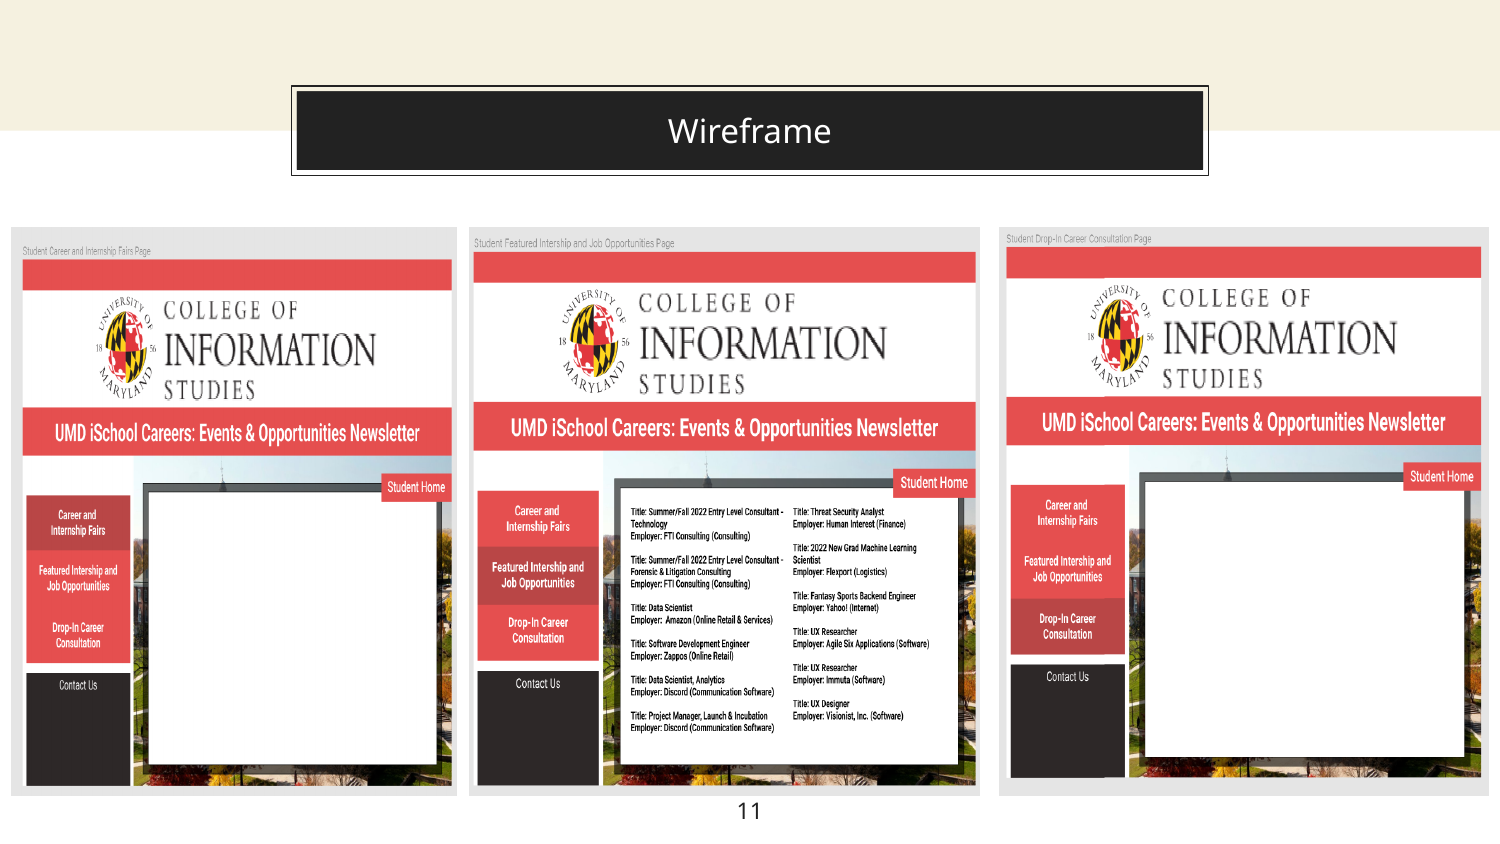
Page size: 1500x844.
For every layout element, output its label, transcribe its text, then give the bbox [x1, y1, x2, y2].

slide_number ‹#› [705, 804, 795, 832]
picture [468, 227, 980, 796]
picture [11, 227, 457, 796]
title Wireframe [296, 91, 1203, 170]
picture [999, 227, 1489, 796]
